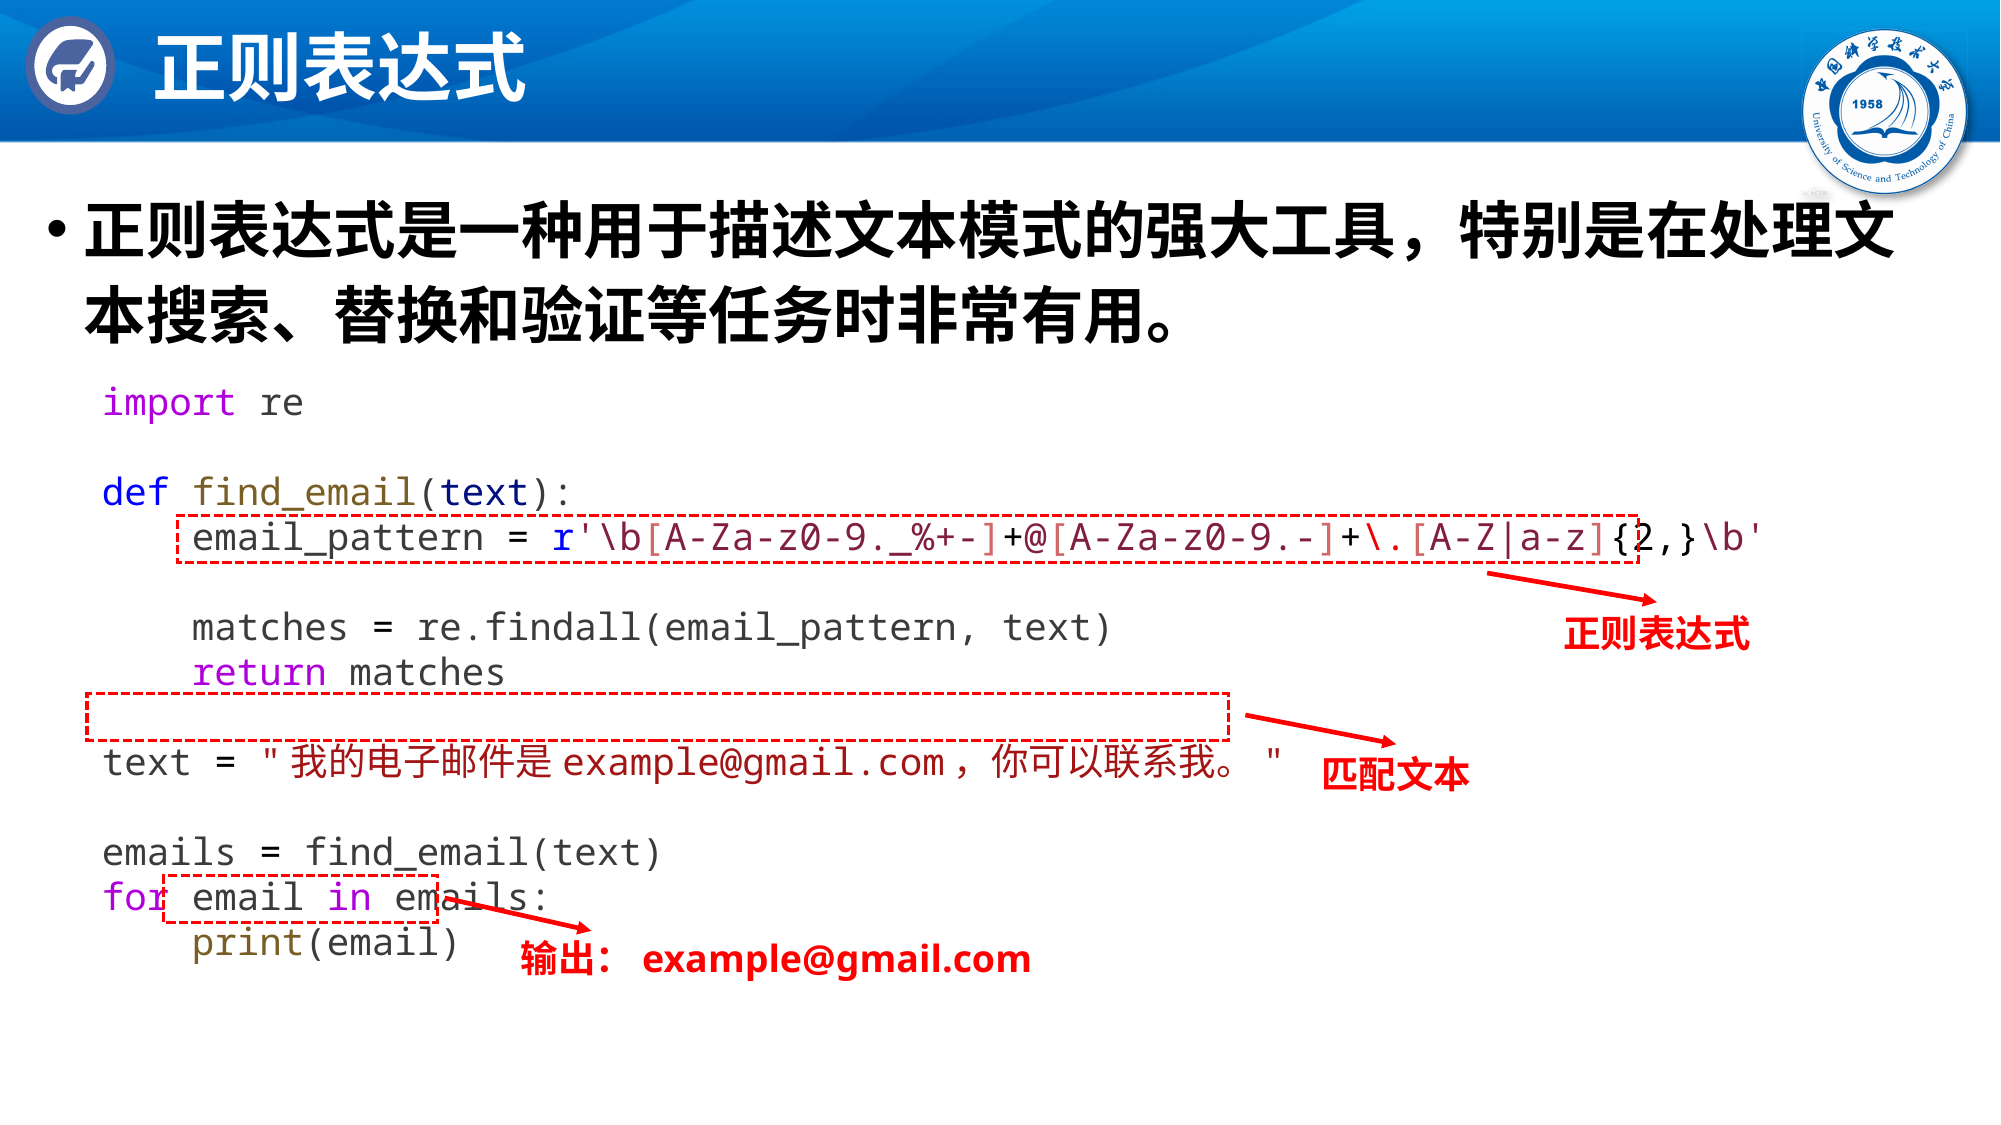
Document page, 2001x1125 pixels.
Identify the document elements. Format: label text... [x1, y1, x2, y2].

text_box [163, 875, 439, 924]
list 正则表达式是一种用于描述文本模式的强大工具，特别是在处理文本搜索、替换和验证等任务时非常有用。 [31, 172, 1966, 1031]
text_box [1245, 714, 1397, 745]
picture [0, 0, 2000, 204]
text_box 匹配文本 [1306, 744, 1487, 804]
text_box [444, 898, 592, 931]
title 正则表达式 [137, 10, 1707, 132]
text_box 正则表达式 [1548, 602, 1766, 662]
text_box [176, 515, 1640, 563]
text_box import re def find_email(text): email_pattern = r'\b[A-Za-z0-9._%+-]+@[A-Za-z0-9.-]+\.[A-Z|a-z]{2,}\b' matches = re.findall(email_pattern, text) return matches text = "我的电子邮件是example@gmail.com，你可以联系我。" emails = find_email(text) for email in emails: print(email) [87, 370, 1785, 971]
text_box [1487, 572, 1657, 603]
text_box [86, 693, 1229, 741]
text_box 输出：example@gmail.com [505, 927, 1048, 987]
